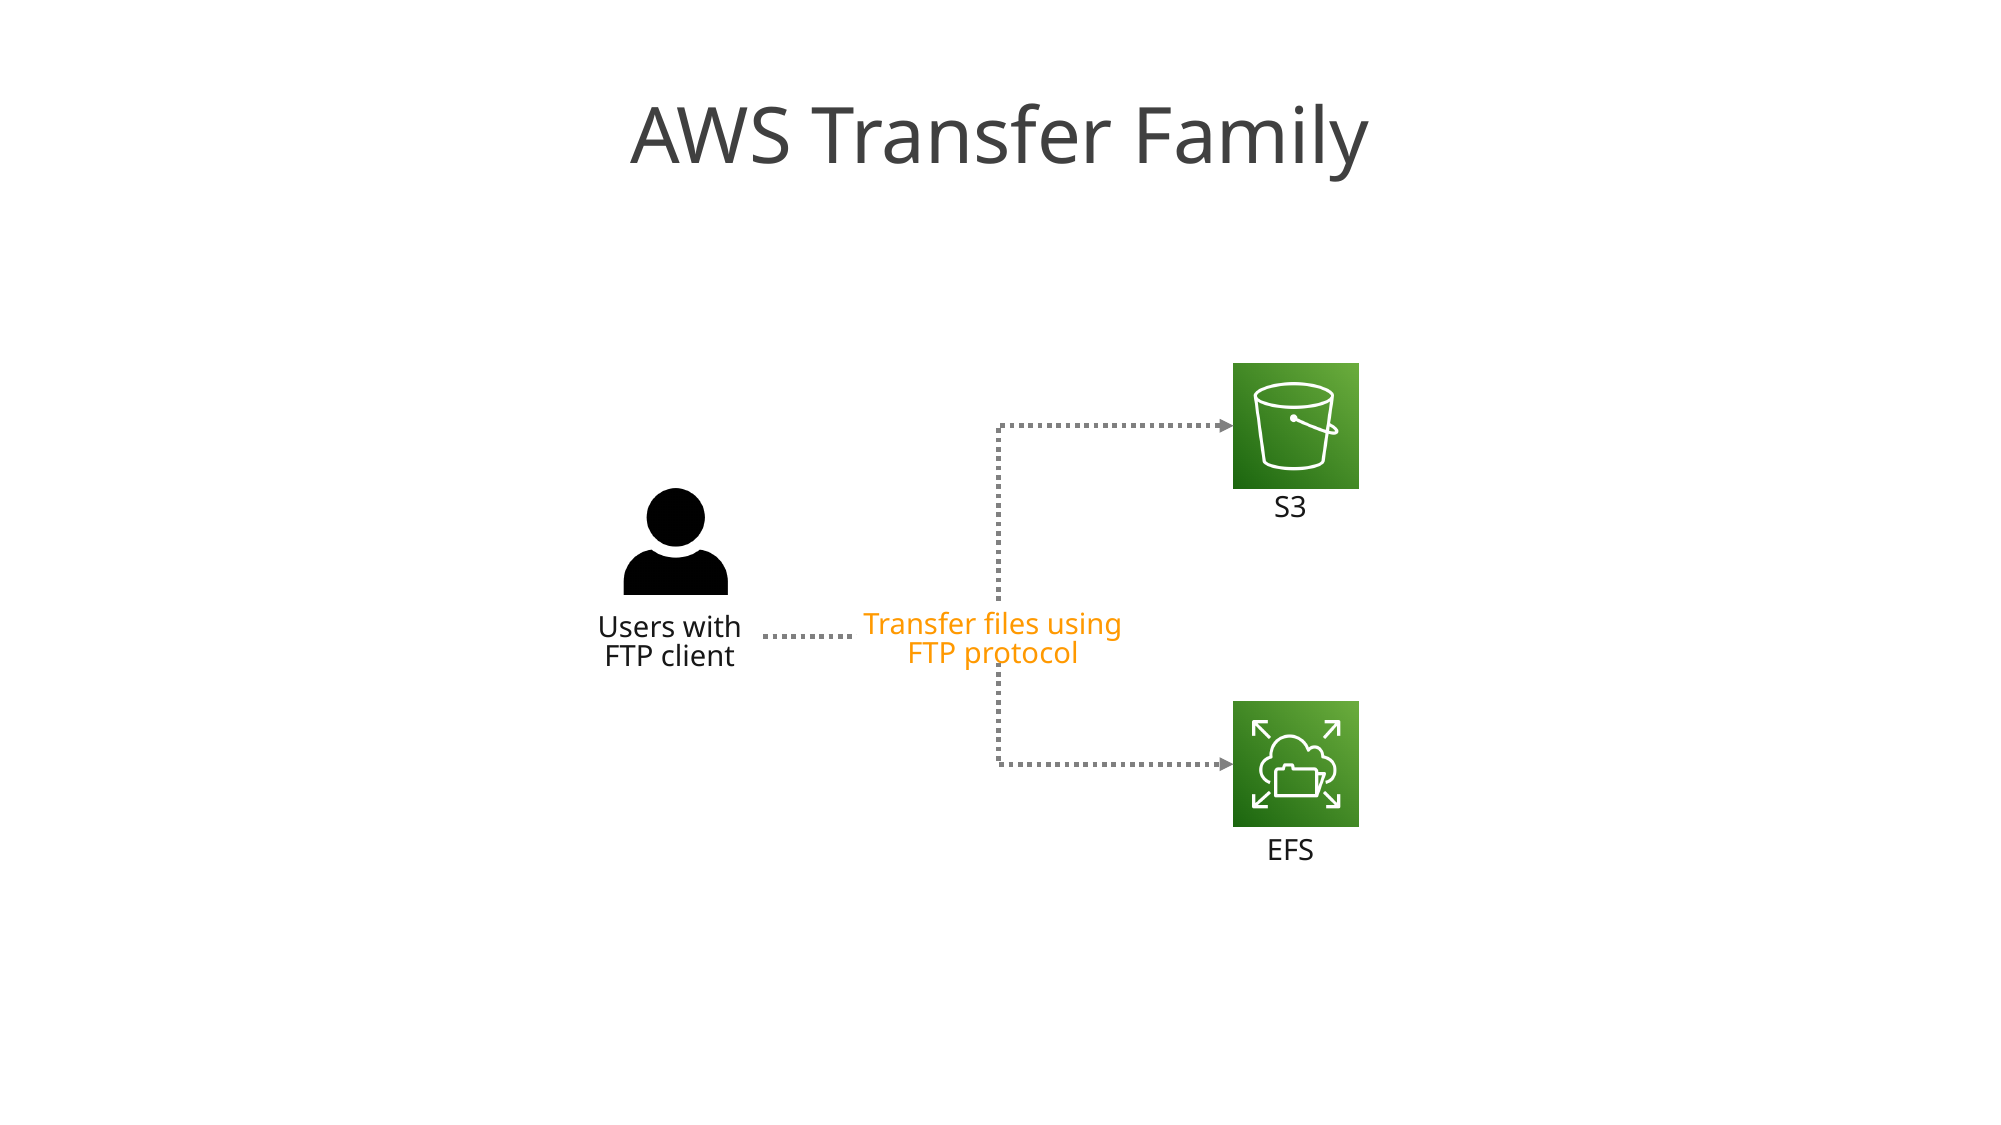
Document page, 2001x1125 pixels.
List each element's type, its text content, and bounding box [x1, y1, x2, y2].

picture [1233, 701, 1359, 827]
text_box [763, 425, 1234, 636]
picture [1233, 363, 1359, 489]
text_box EFS [1190, 831, 1402, 889]
text_box Users with FTP client [587, 608, 763, 665]
text_box S3 [1234, 488, 1402, 546]
title AWS Transfer Family [137, 93, 1863, 183]
picture [622, 488, 729, 595]
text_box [763, 636, 1234, 765]
